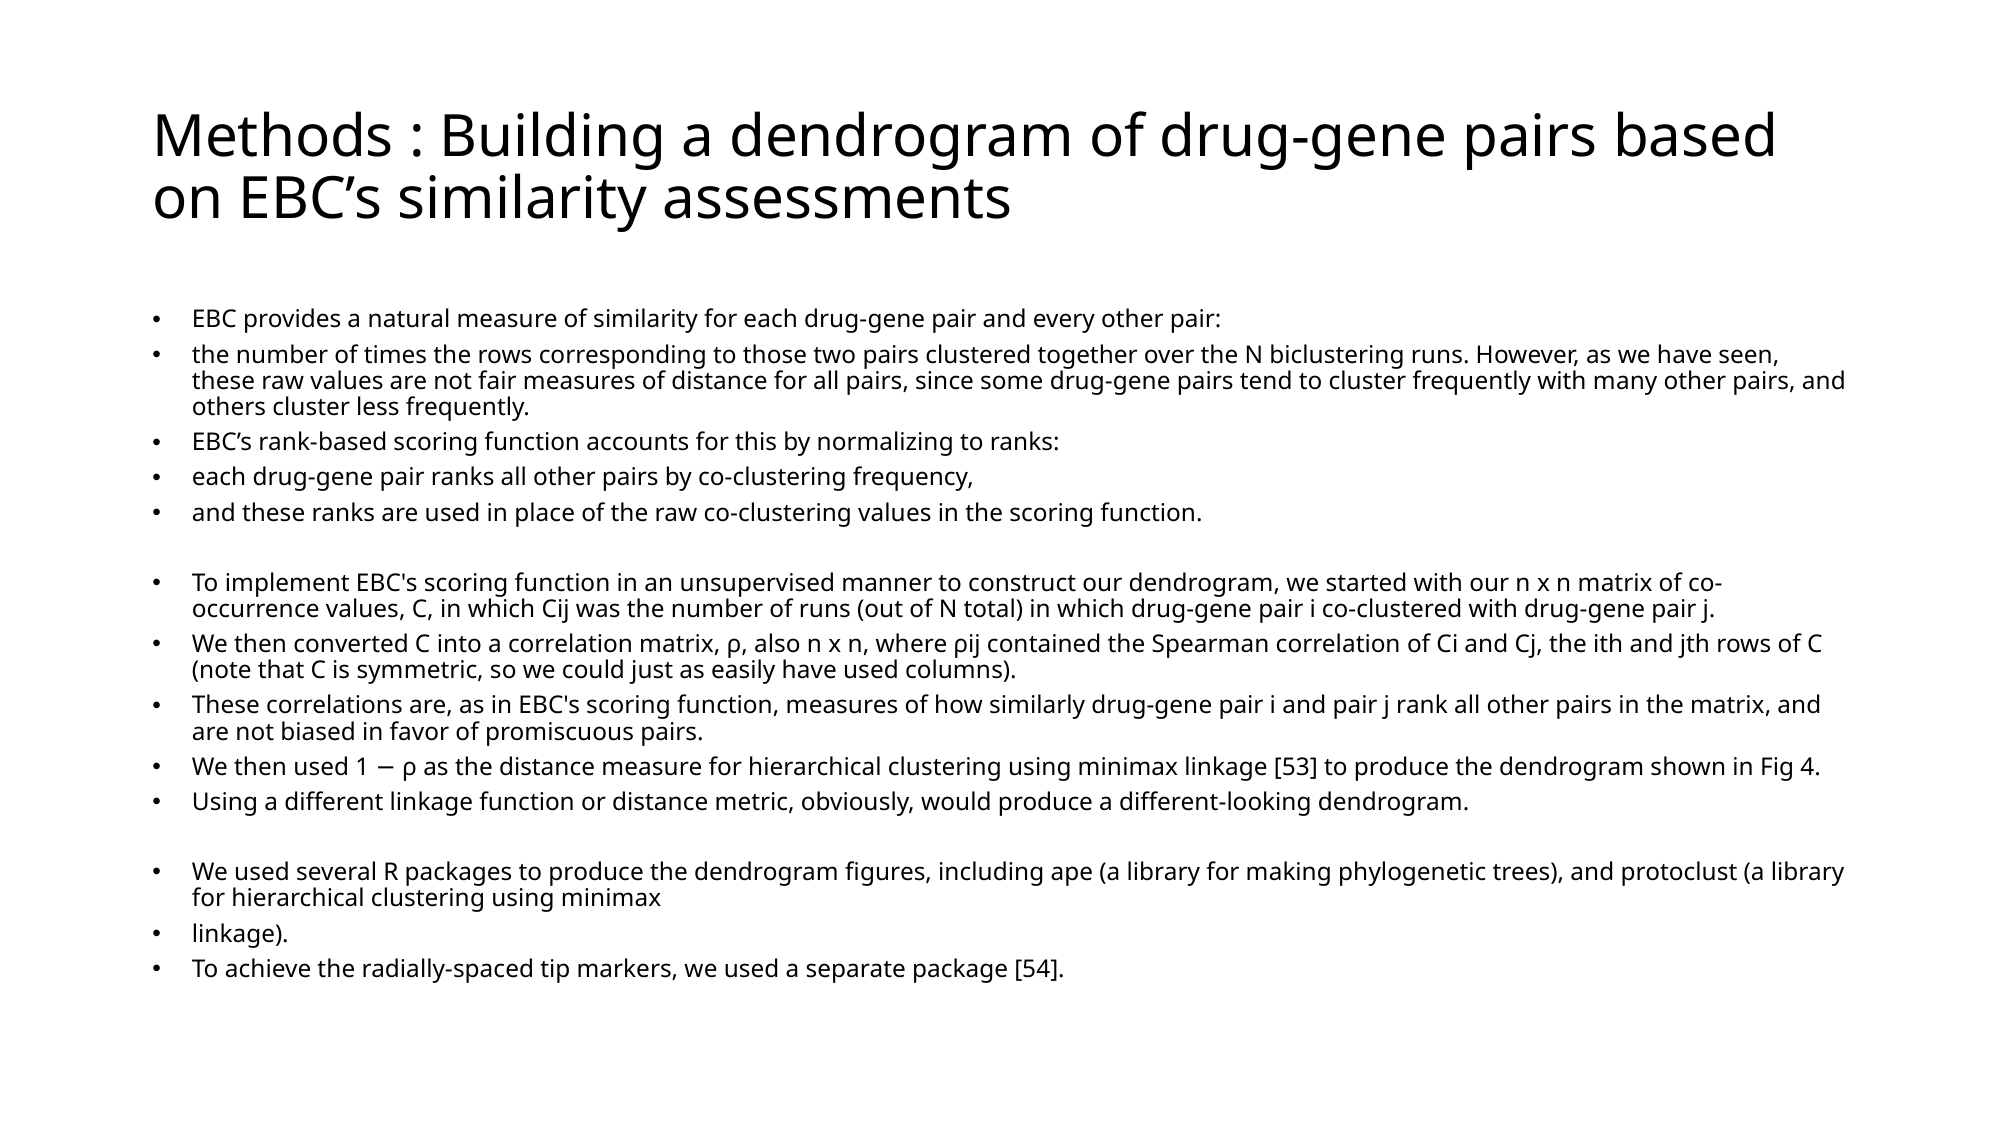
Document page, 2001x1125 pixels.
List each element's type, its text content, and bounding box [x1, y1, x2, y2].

title Methods : Building a dendrogram of drug-gene pairs based on EBC’s similarity assessments [137, 59, 1863, 278]
list EBC provides a natural measure of similarity for each drug-gene pair and every other pair: the number of times the rows corresponding to those two pairs clustered together over the N biclustering runs. However, as we have seen, these raw values are not fair measures of distance for all pairs, since some drug-gene pairs tend to cluster frequently with many other pairs, and others cluster less frequently. EBC’s rank-based scoring function accounts for this by normalizing to ranks: each drug-gene pair ranks all other pairs by co-clustering frequency, and these ranks are used in place of the raw co-clustering values in the scoring function. To implement EBC's scoring function in an unsupervised manner to construct our dendrogram, we started with our n x n matrix of co-occurrence values, C, in which Cij was the number of runs (out of N total) in which drug-gene pair i co-clustered with drug-gene pair j. We then converted C into a correlation matrix, ρ, also n x n, where ρij contained the Spearman correlation of Ci and Cj, the ith and jth rows of C (note that C is symmetric, so we could just as easily have used columns). These correlations are, as in EBC's scoring function, measures of how similarly drug-gene pair i and pair j rank all other pairs in the matrix, and are not biased in favor of promiscuous pairs. We then used 1 − ρ as the distance measure for hierarchical clustering using minimax linkage [53] to produce the dendrogram shown in Fig 4. Using a different linkage function or distance metric, obviously, would produce a different-looking dendrogram. We used several R packages to produce the dendrogram figures, including ape (a library for making phylogenetic trees), and protoclust (a library for hierarchical clustering using minimax linkage). To achieve the radially-spaced tip markers, we used a separate package [54]. [137, 299, 1863, 1014]
